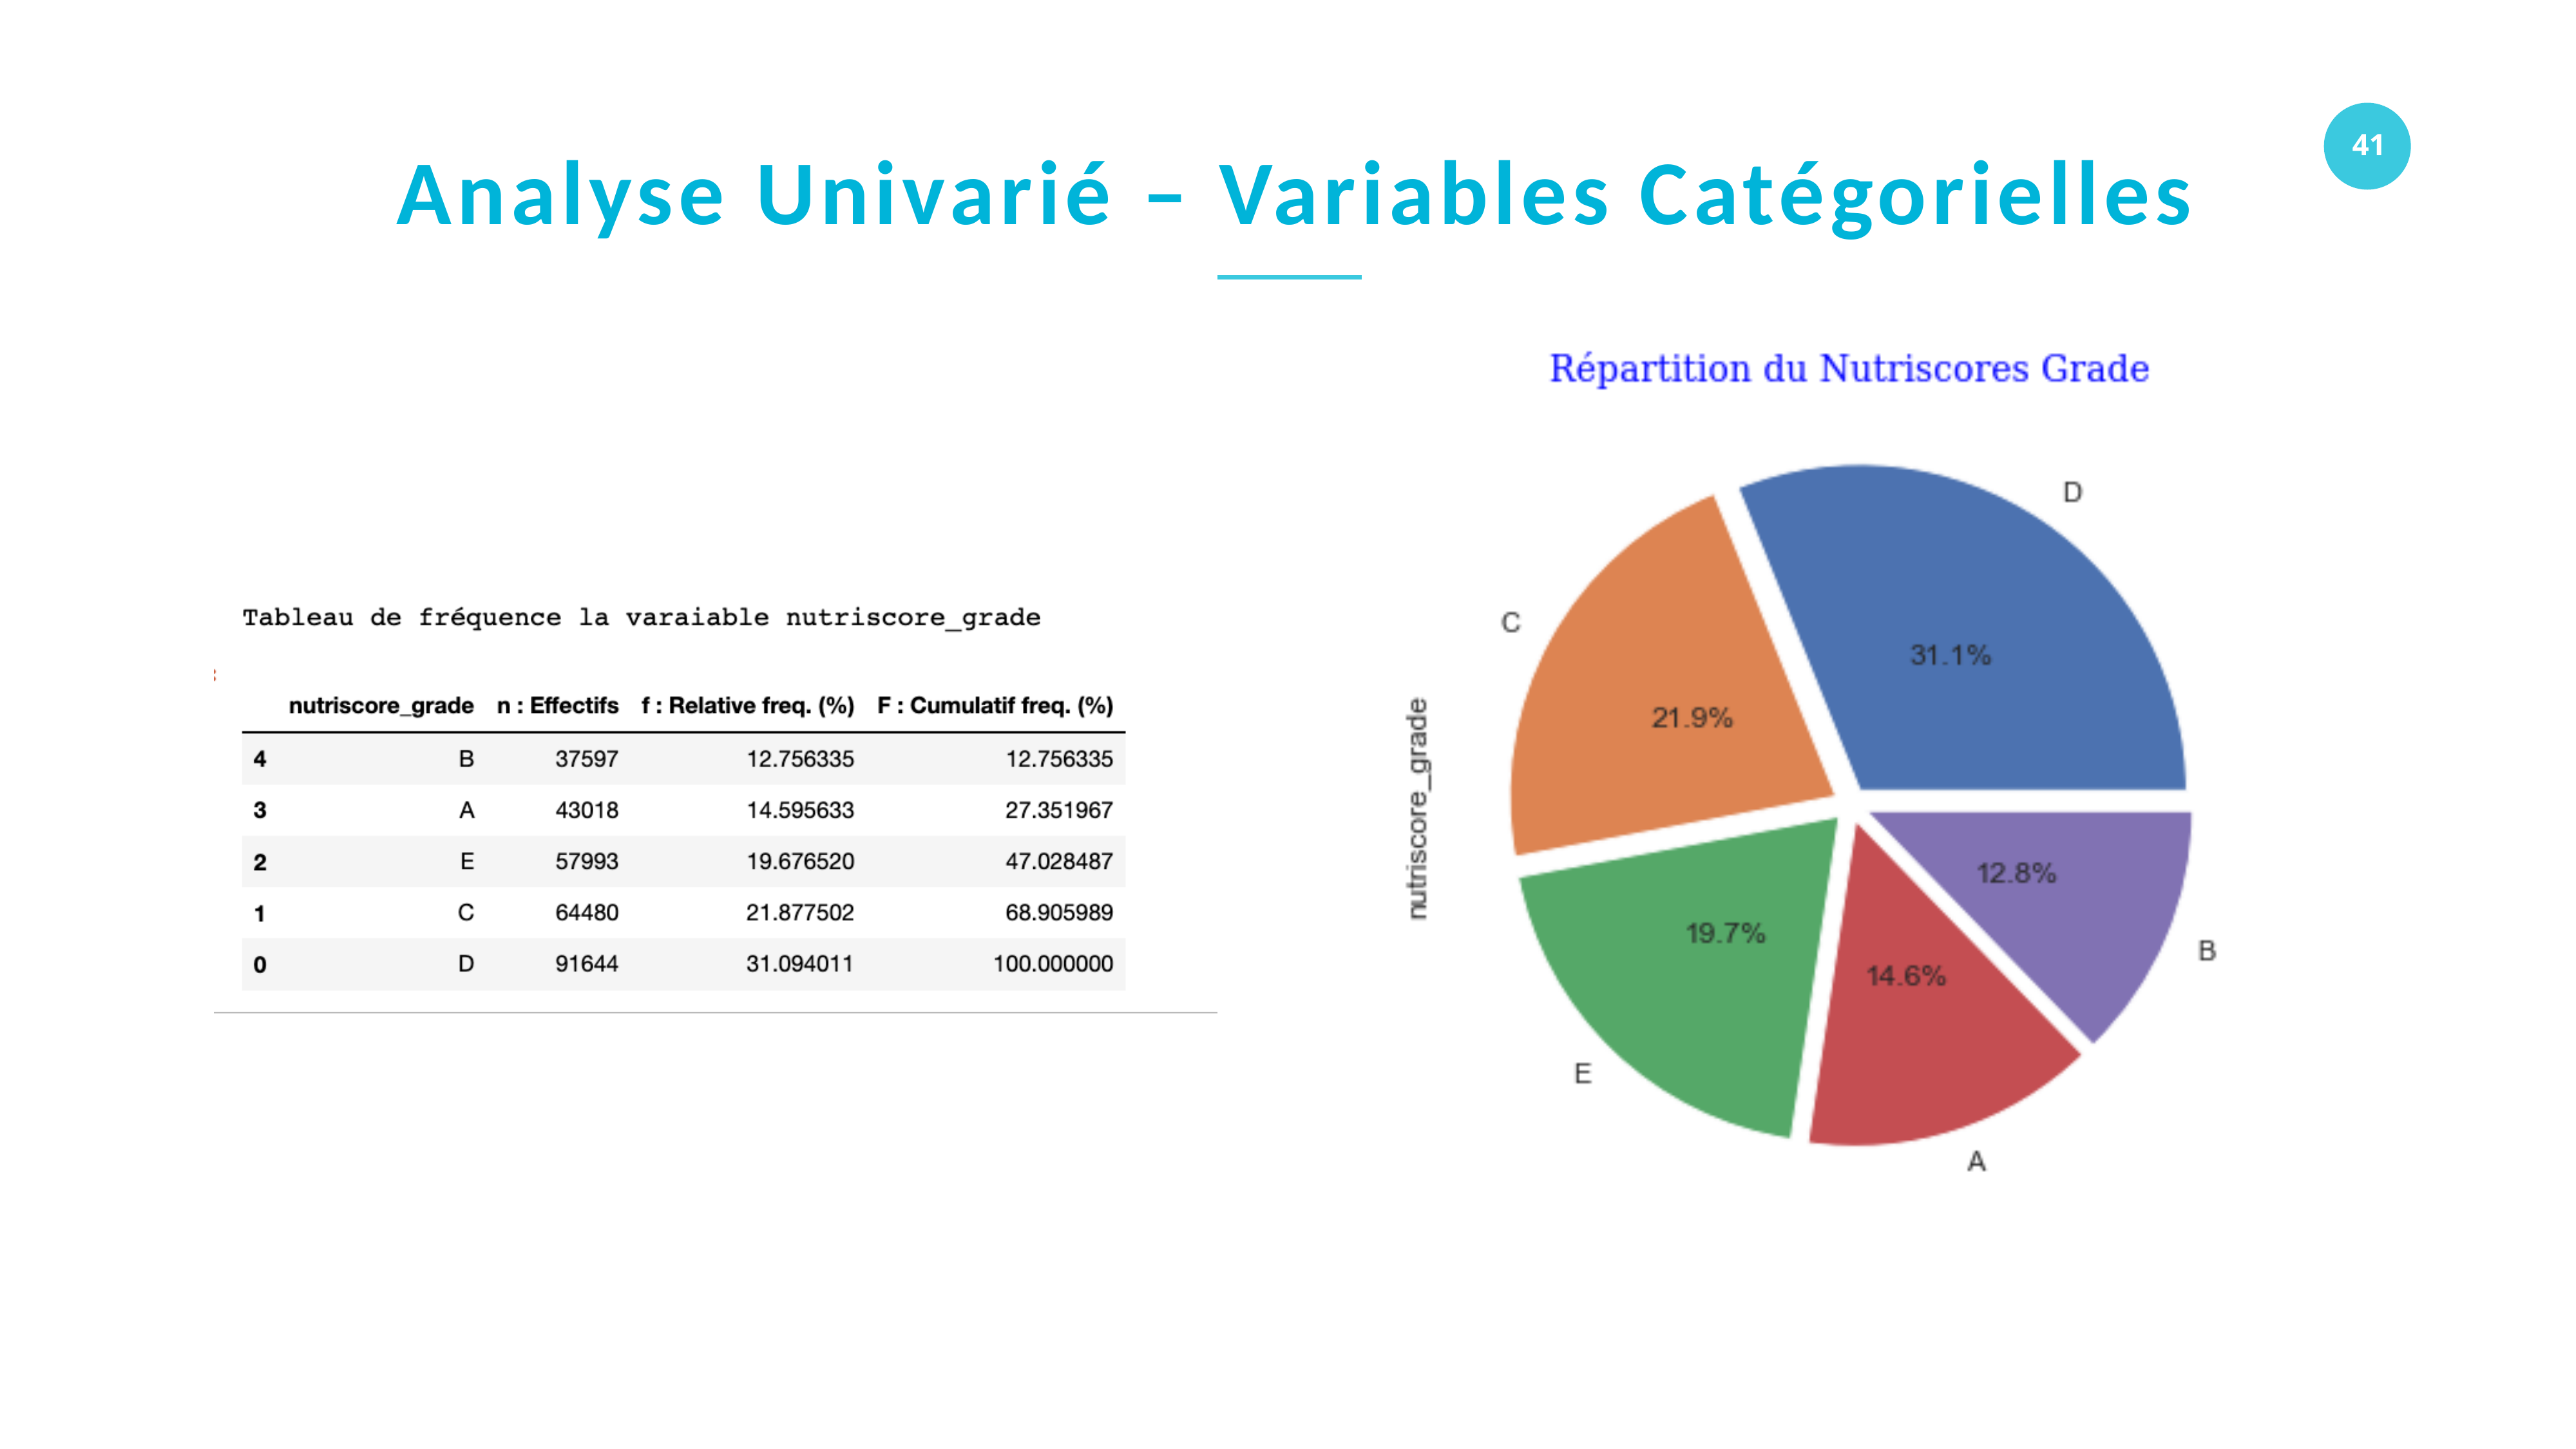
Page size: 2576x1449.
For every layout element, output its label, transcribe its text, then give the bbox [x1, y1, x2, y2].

text_box Analyse Univarié – Variables Catégorielles [386, 133, 2196, 243]
picture [214, 548, 1217, 1019]
picture [1389, 335, 2277, 1232]
